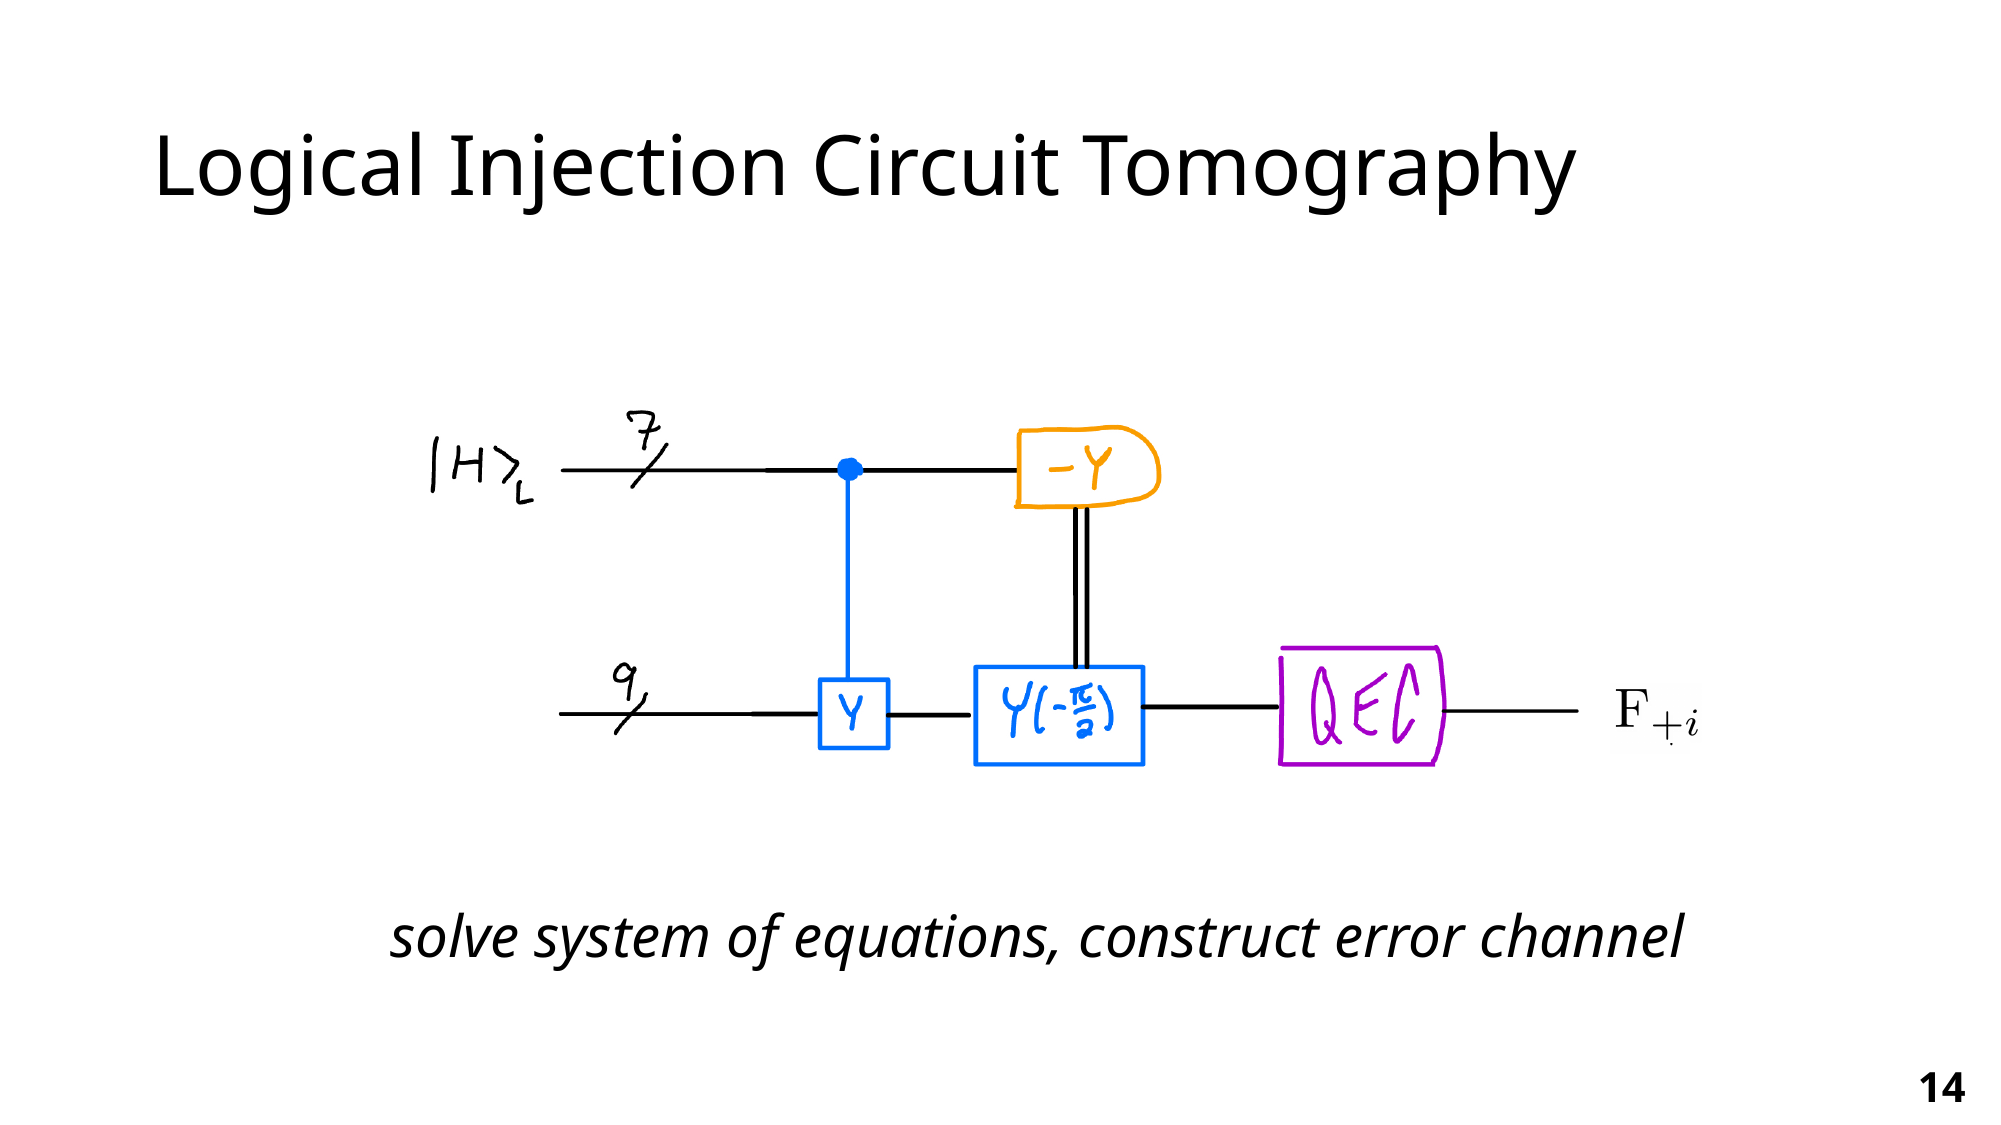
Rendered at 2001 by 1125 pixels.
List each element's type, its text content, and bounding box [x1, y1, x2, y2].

title Logical Injection Circuit Tomography [137, 59, 1863, 278]
list solve system of equations, construct error channel [292, 899, 1708, 997]
text_box 14 [1903, 1053, 1982, 1118]
picture [388, 394, 1703, 831]
